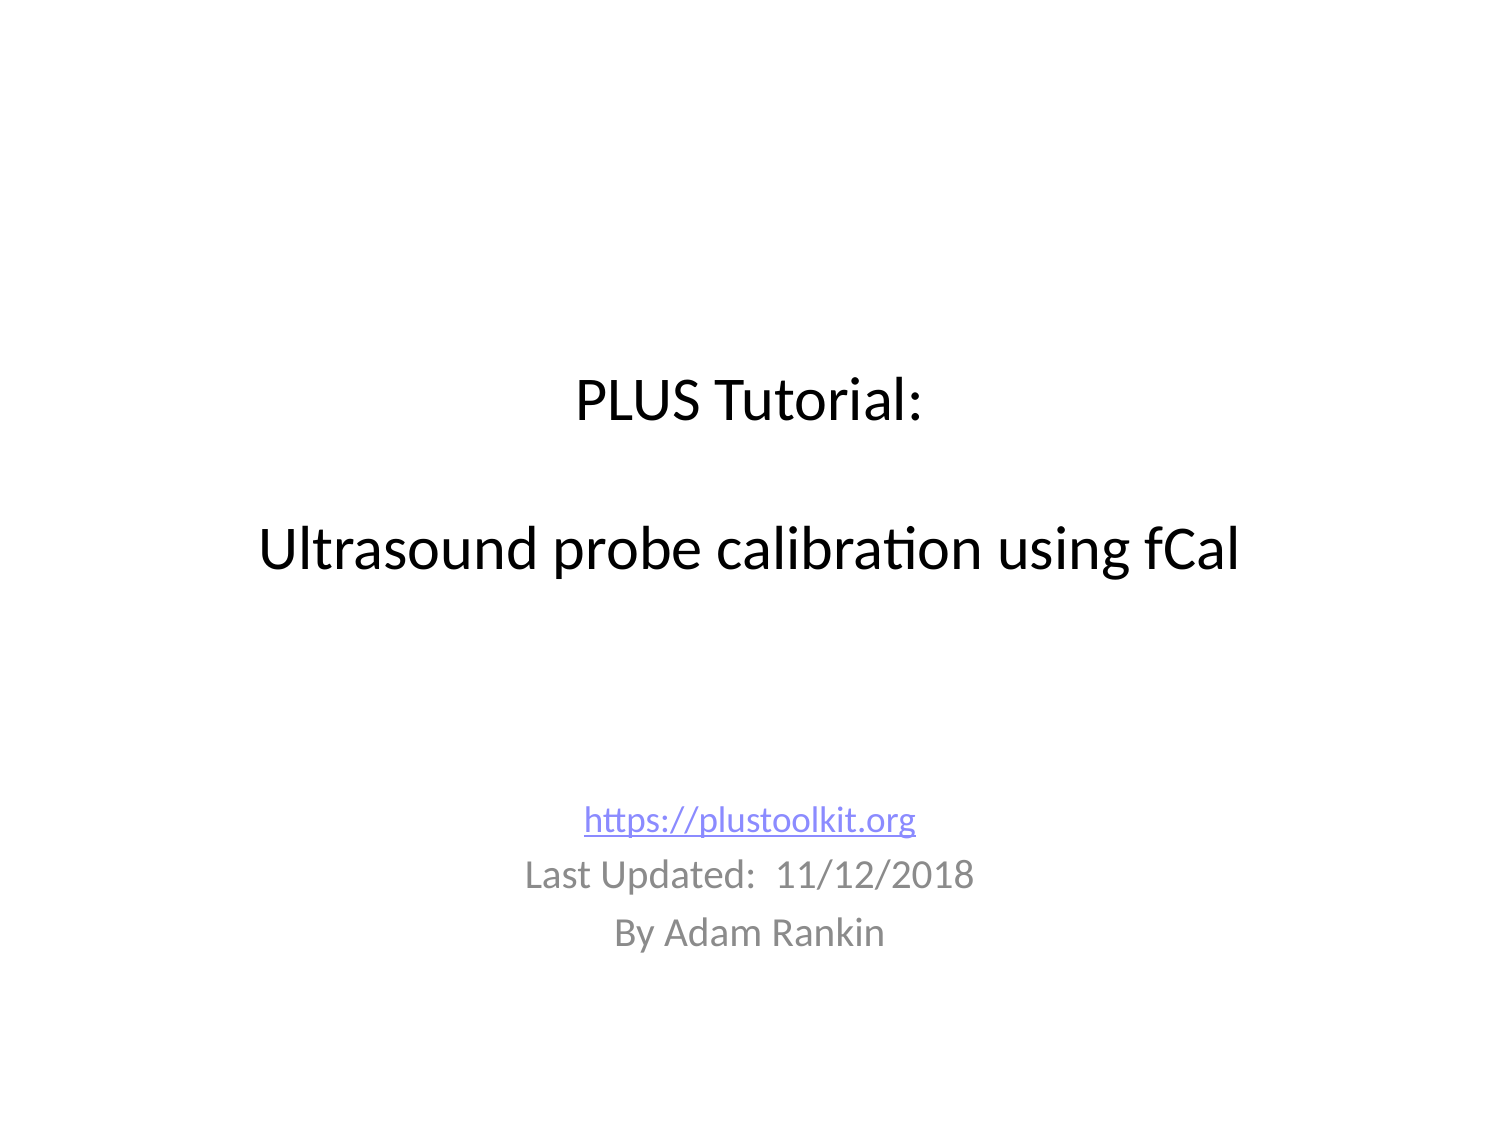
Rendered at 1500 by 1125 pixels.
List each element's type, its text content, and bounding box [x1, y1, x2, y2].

title PLUS Tutorial: Ultrasound probe calibration using fCal [112, 349, 1388, 591]
subtitle https://plustoolkit.org Last Updated: 11/12/2018 By Adam Rankin [225, 787, 1275, 963]
